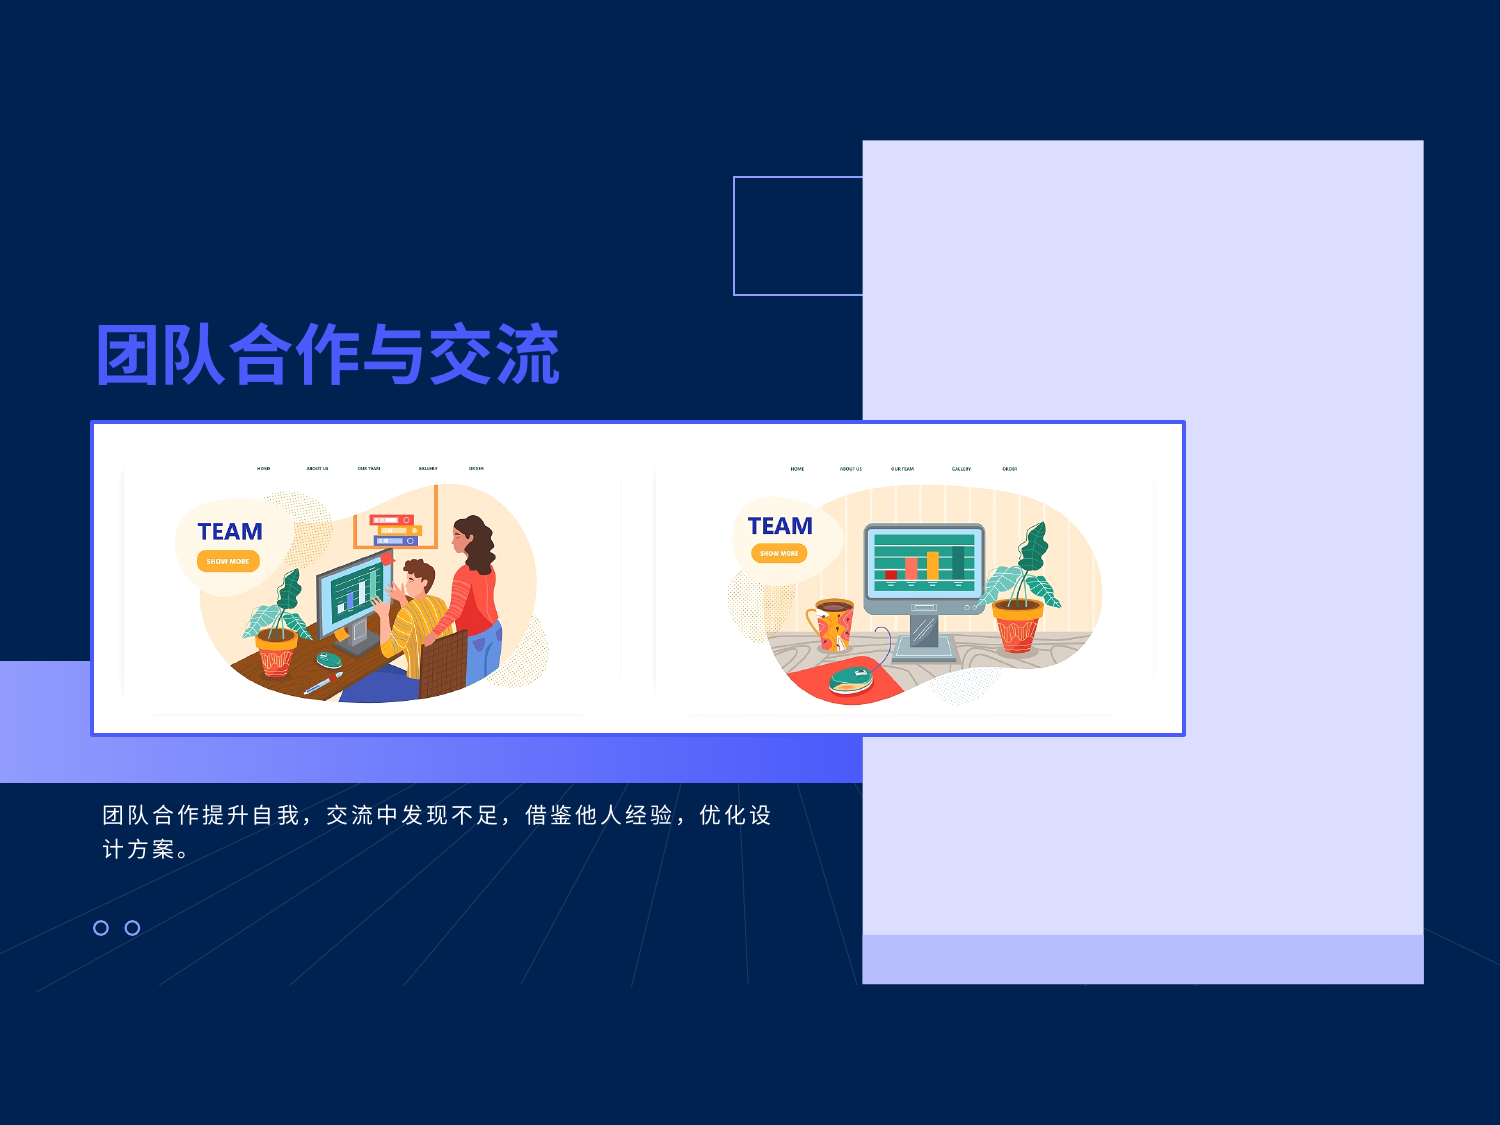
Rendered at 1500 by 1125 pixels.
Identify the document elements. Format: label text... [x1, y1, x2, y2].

text_box [124, 920, 141, 936]
text_box [93, 920, 109, 936]
text_box [733, 176, 861, 296]
title 团队合作与交流 [94, 303, 788, 393]
text_box 团队合作提升自我，交流中发现不足，借鉴他人经验，优化设计方案。 [94, 794, 788, 875]
picture [94, 424, 1182, 733]
text_box [0, 660, 861, 783]
text_box [862, 934, 1425, 985]
text_box [861, 139, 1425, 985]
